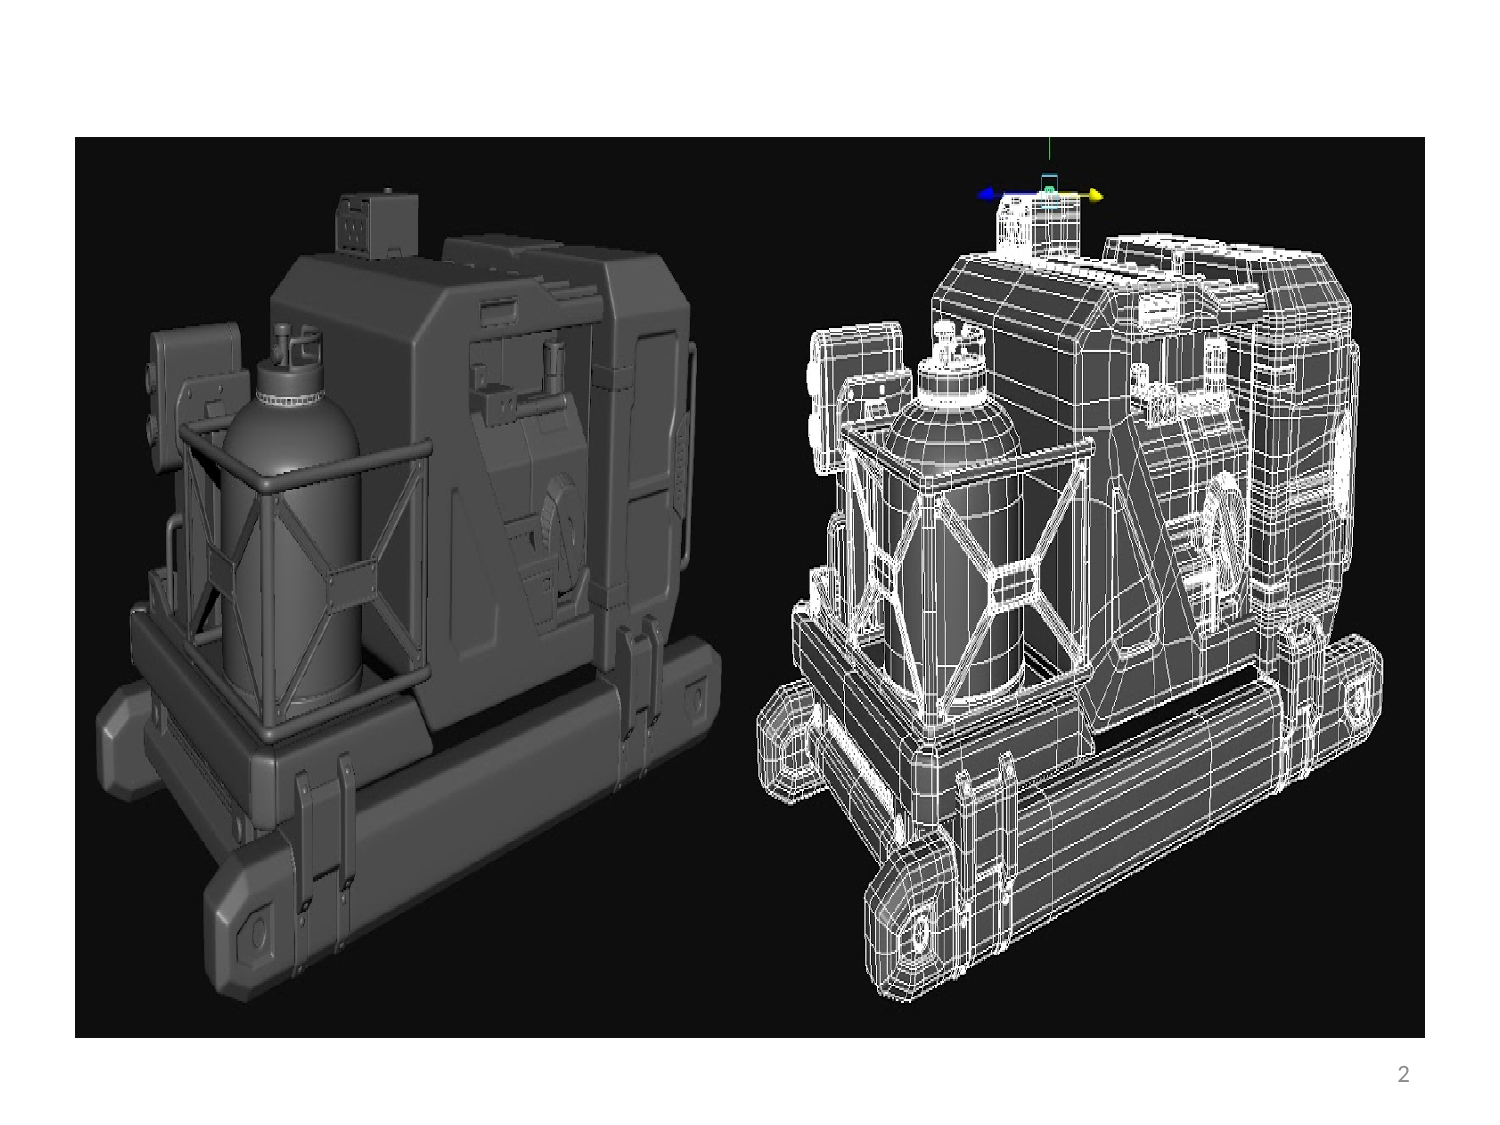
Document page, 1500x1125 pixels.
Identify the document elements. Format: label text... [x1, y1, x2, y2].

slide_number 2 [1074, 1045, 1425, 1103]
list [74, 137, 1426, 1038]
